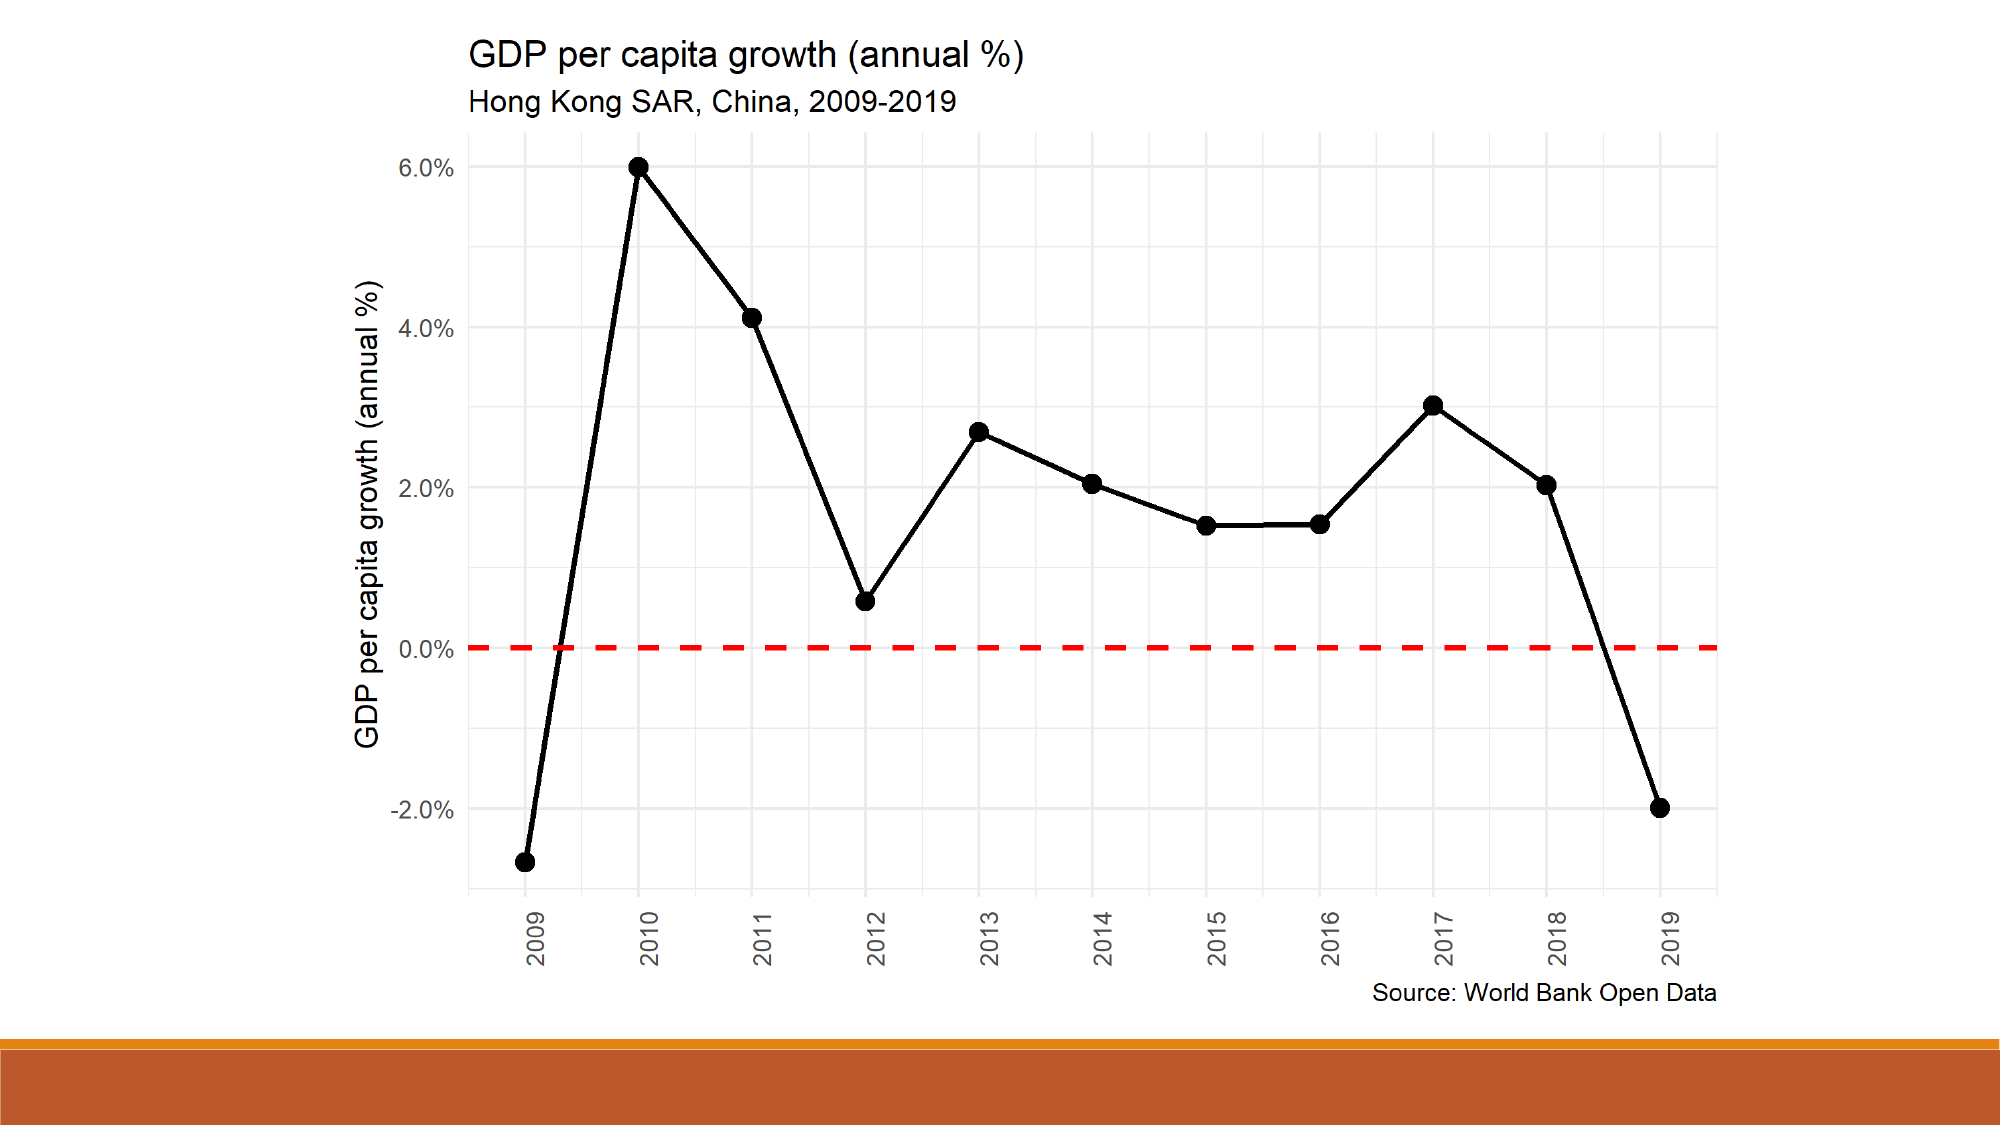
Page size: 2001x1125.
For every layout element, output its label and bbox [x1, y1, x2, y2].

list [338, 24, 1733, 1021]
